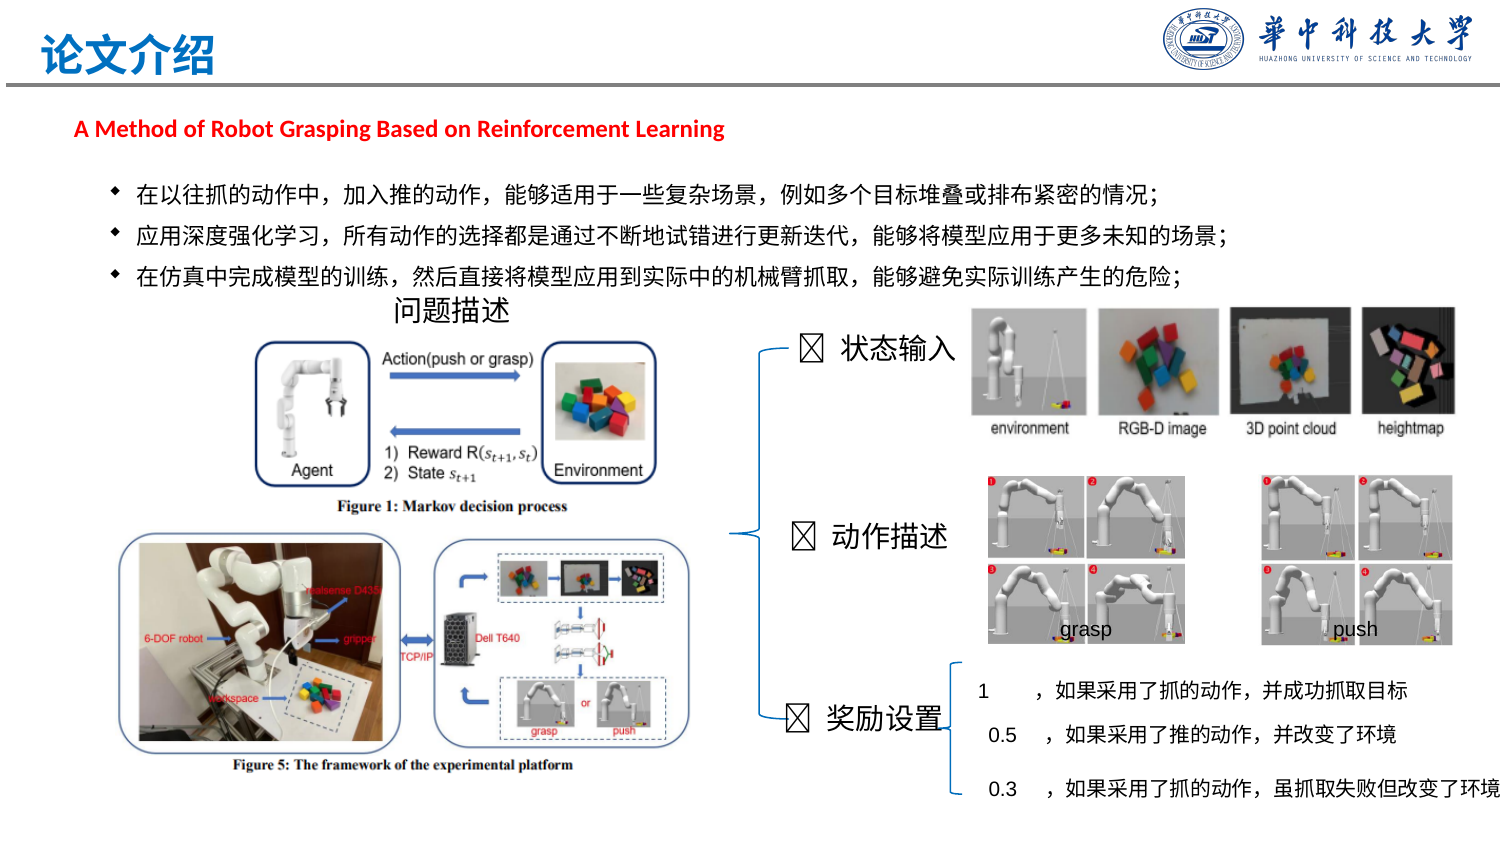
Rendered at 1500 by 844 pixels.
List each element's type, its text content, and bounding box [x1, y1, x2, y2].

text_box 论文介绍 [0, 22, 691, 87]
text_box 1 ，如果采用了抓的动作，并成功抓取目标 [963, 670, 1424, 711]
text_box A Method of Robot Grasping Based on Reinforcement Learning [0, 105, 1383, 151]
text_box  状态输入 [782, 322, 956, 373]
picture [988, 476, 1185, 644]
picture [108, 523, 702, 779]
text_box 问题描述 [378, 284, 526, 334]
text_box [937, 661, 963, 795]
text_box  奖励设置 [769, 692, 949, 743]
text_box 0.3 ，如果采用了抓的动作，虽抓取失败但改变了环境 [973, 768, 1500, 808]
text_box 0.5 ，如果采用了推的动作，并改变了环境 [973, 714, 1413, 755]
text_box  动作描述 [774, 510, 964, 561]
picture [961, 301, 1474, 445]
text_box 在以往抓的动作中，加入推的动作，能够适用于一些复杂场景，例如多个目标堆叠或排布紧密的情况； 应用深度强化学习，所有动作的选择都是通过不断地试错进行更新迭代，能够将模型应用于更多未知的场景； 在仿真中完成模型的训练，然后直接将模型应用到实际中的机械臂抓取，能够避免实际训练产生的危险； [93, 159, 1304, 298]
picture [1163, 8, 1472, 70]
text_box [728, 347, 789, 719]
text_box [962, 688, 1106, 722]
picture [1258, 474, 1453, 646]
picture [245, 335, 665, 517]
